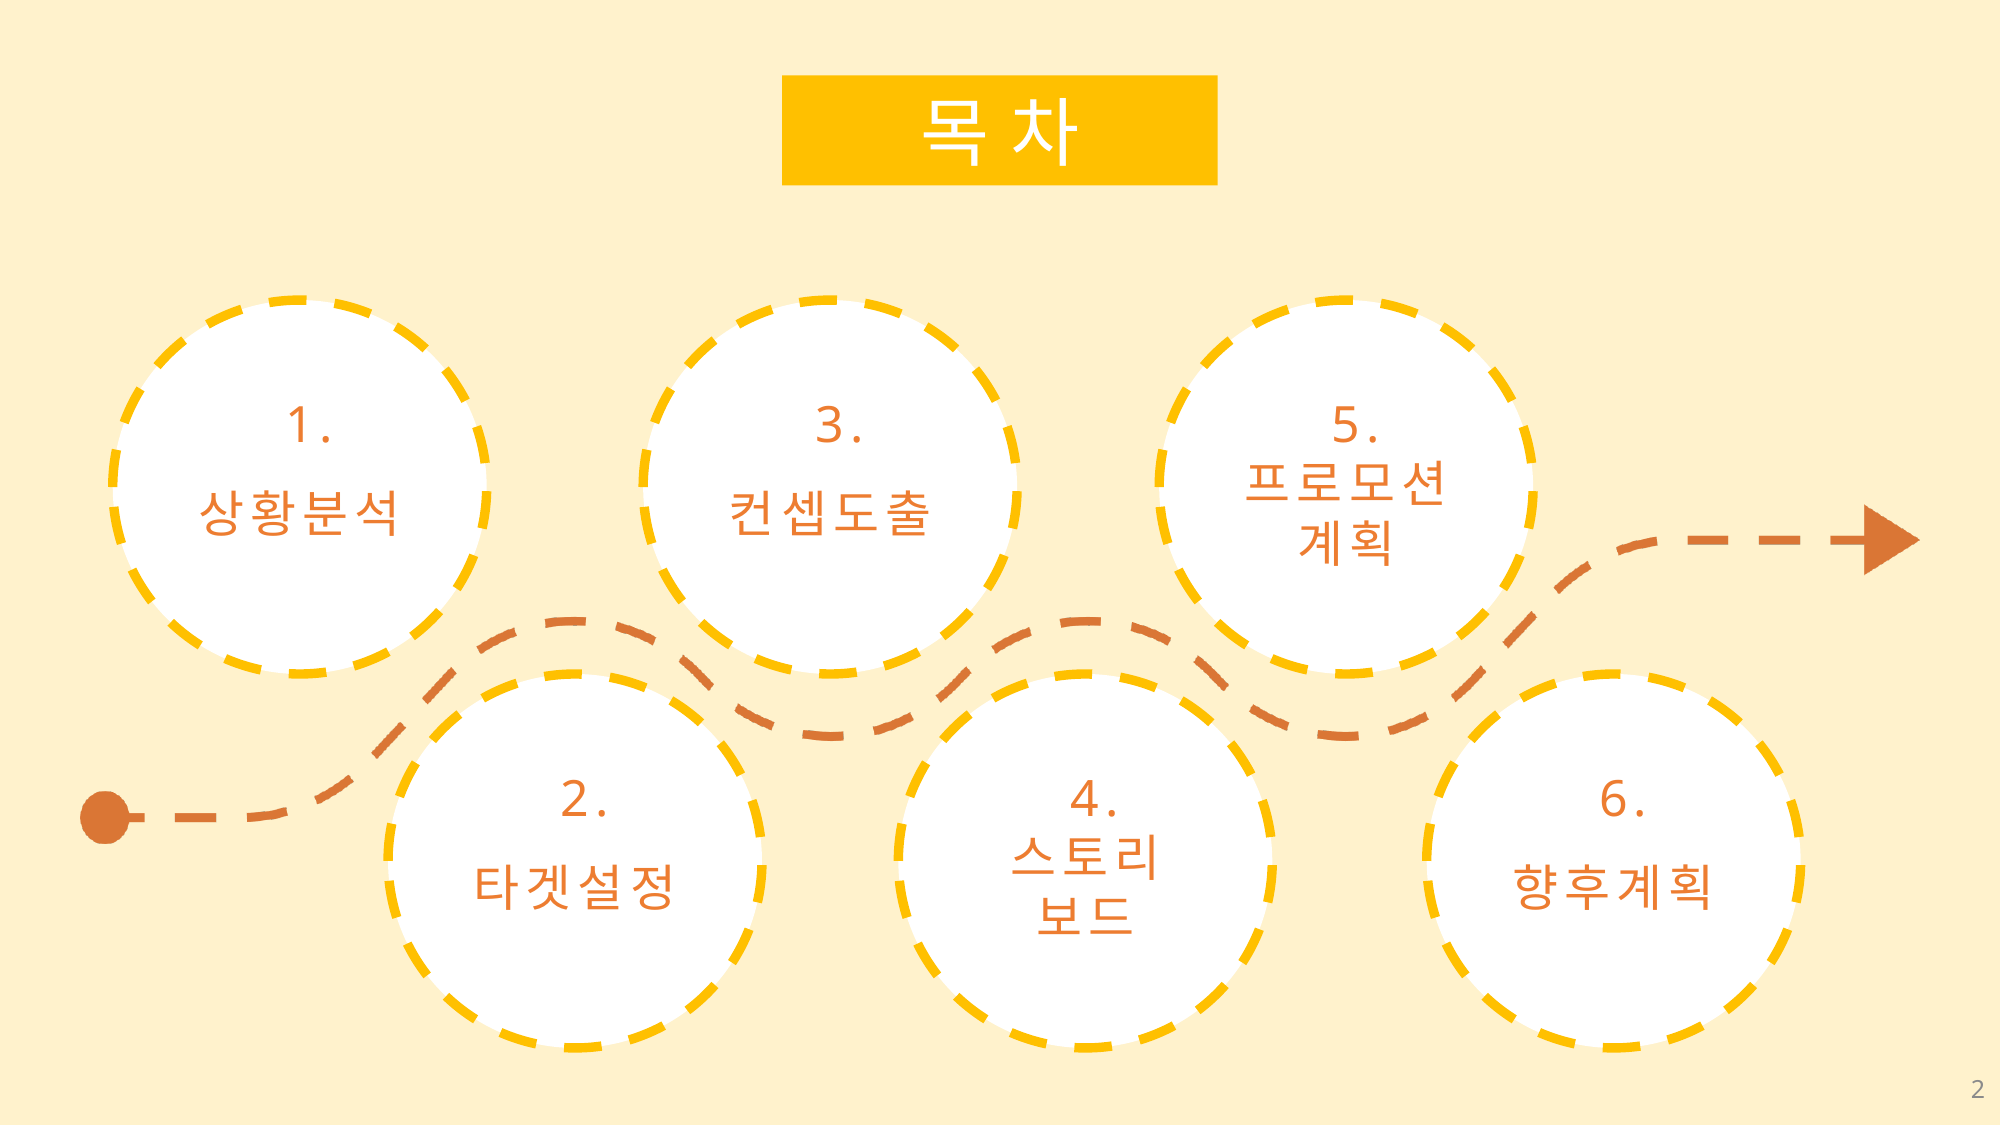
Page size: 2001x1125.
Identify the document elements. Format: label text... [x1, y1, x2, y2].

text_box 4. 스토리 보드 [897, 844, 1274, 1049]
text_box 목 차 [781, 74, 1219, 186]
picture [80, 504, 1920, 844]
text_box 3. 컨셉도출 [642, 299, 1019, 504]
text_box 2. 타겟설정 [387, 844, 764, 1049]
text_box 1. 상황분석 [111, 299, 488, 504]
slide_number 2 [1550, 1060, 2000, 1121]
text_box 5. 프로모션 계획 [1158, 299, 1535, 504]
text_box 6. 향후계획 [1425, 844, 1802, 1049]
